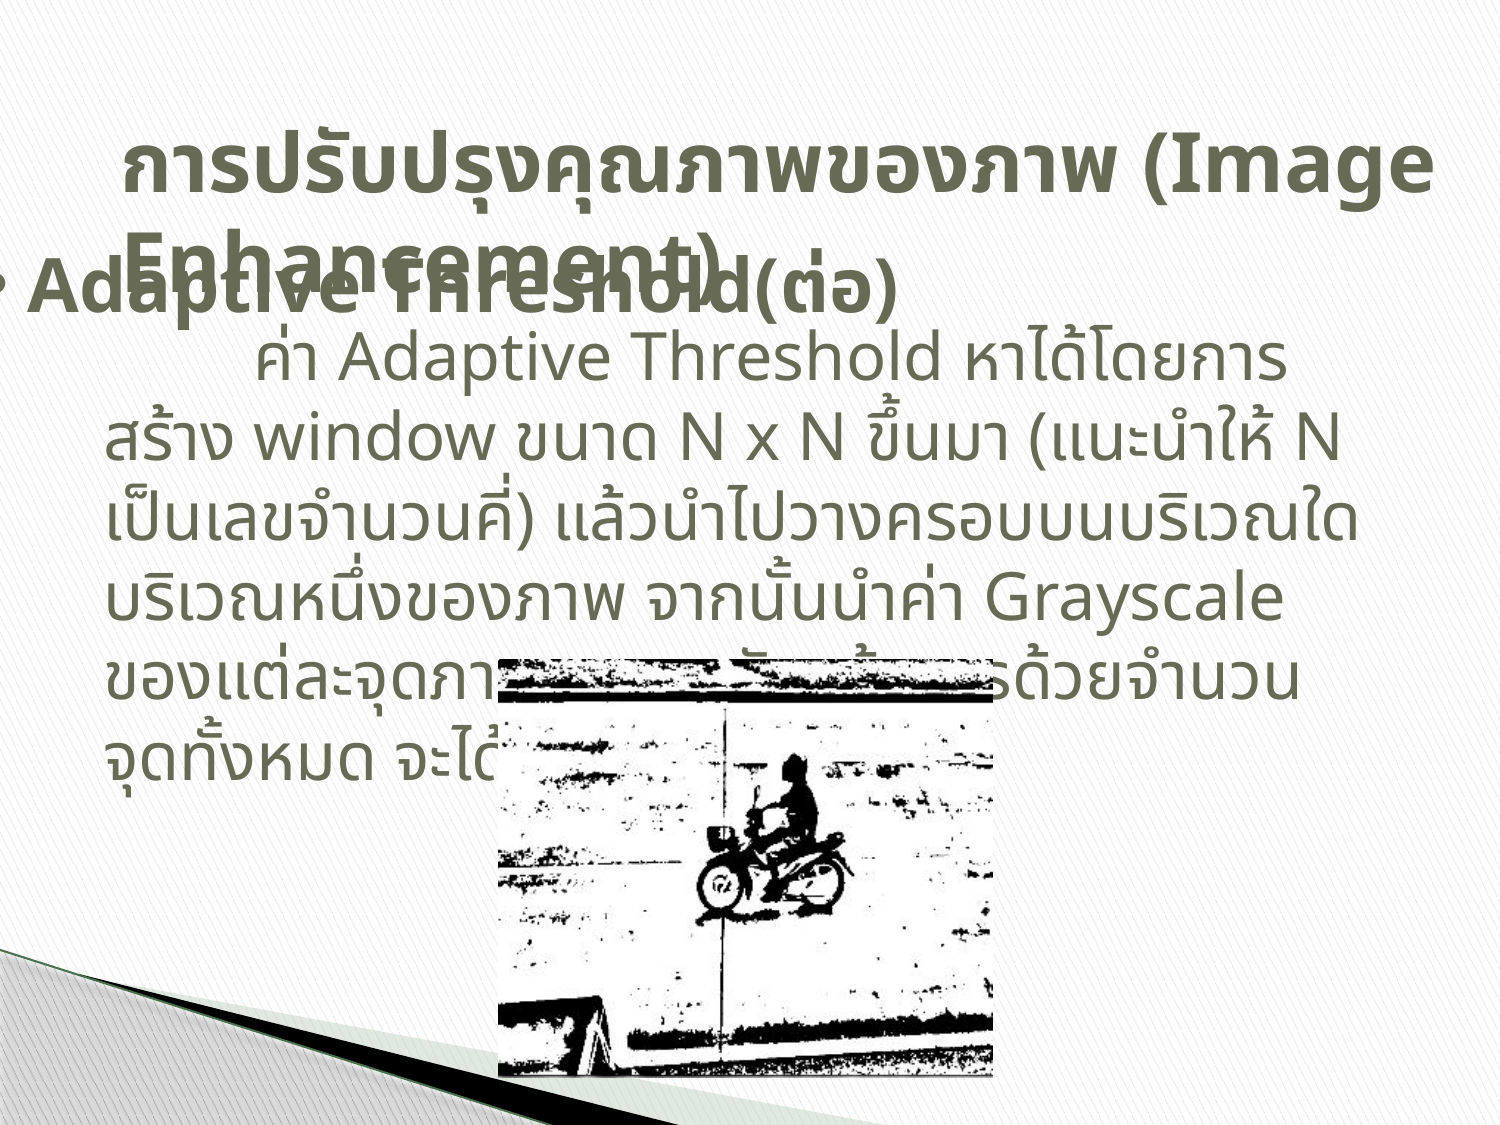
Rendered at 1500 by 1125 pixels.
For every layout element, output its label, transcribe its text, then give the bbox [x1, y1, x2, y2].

text_box ค่า Adaptive Threshold หาได้โดยการสร้าง window ขนาด N x N ขึ้นมา (แนะนำให้ N เป็นเลขจำนวนคี่) แล้วนำไปวางครอบบนบริเวณใดบริเวณหนึ่งของภาพ จากนั้นนำค่า Grayscale ของแต่ละจุดภาพมาบวกกันแล้วหารด้วยจำนวนจุดทั้งหมด จะได้ ค่า Threshold [88, 317, 1388, 801]
text_box การปรับปรุงคุณภาพของภาพ (Image Enhancement) [105, 101, 1465, 317]
text_box Adaptive Threshold(ต่อ) [0, 230, 914, 336]
picture [498, 659, 993, 1079]
